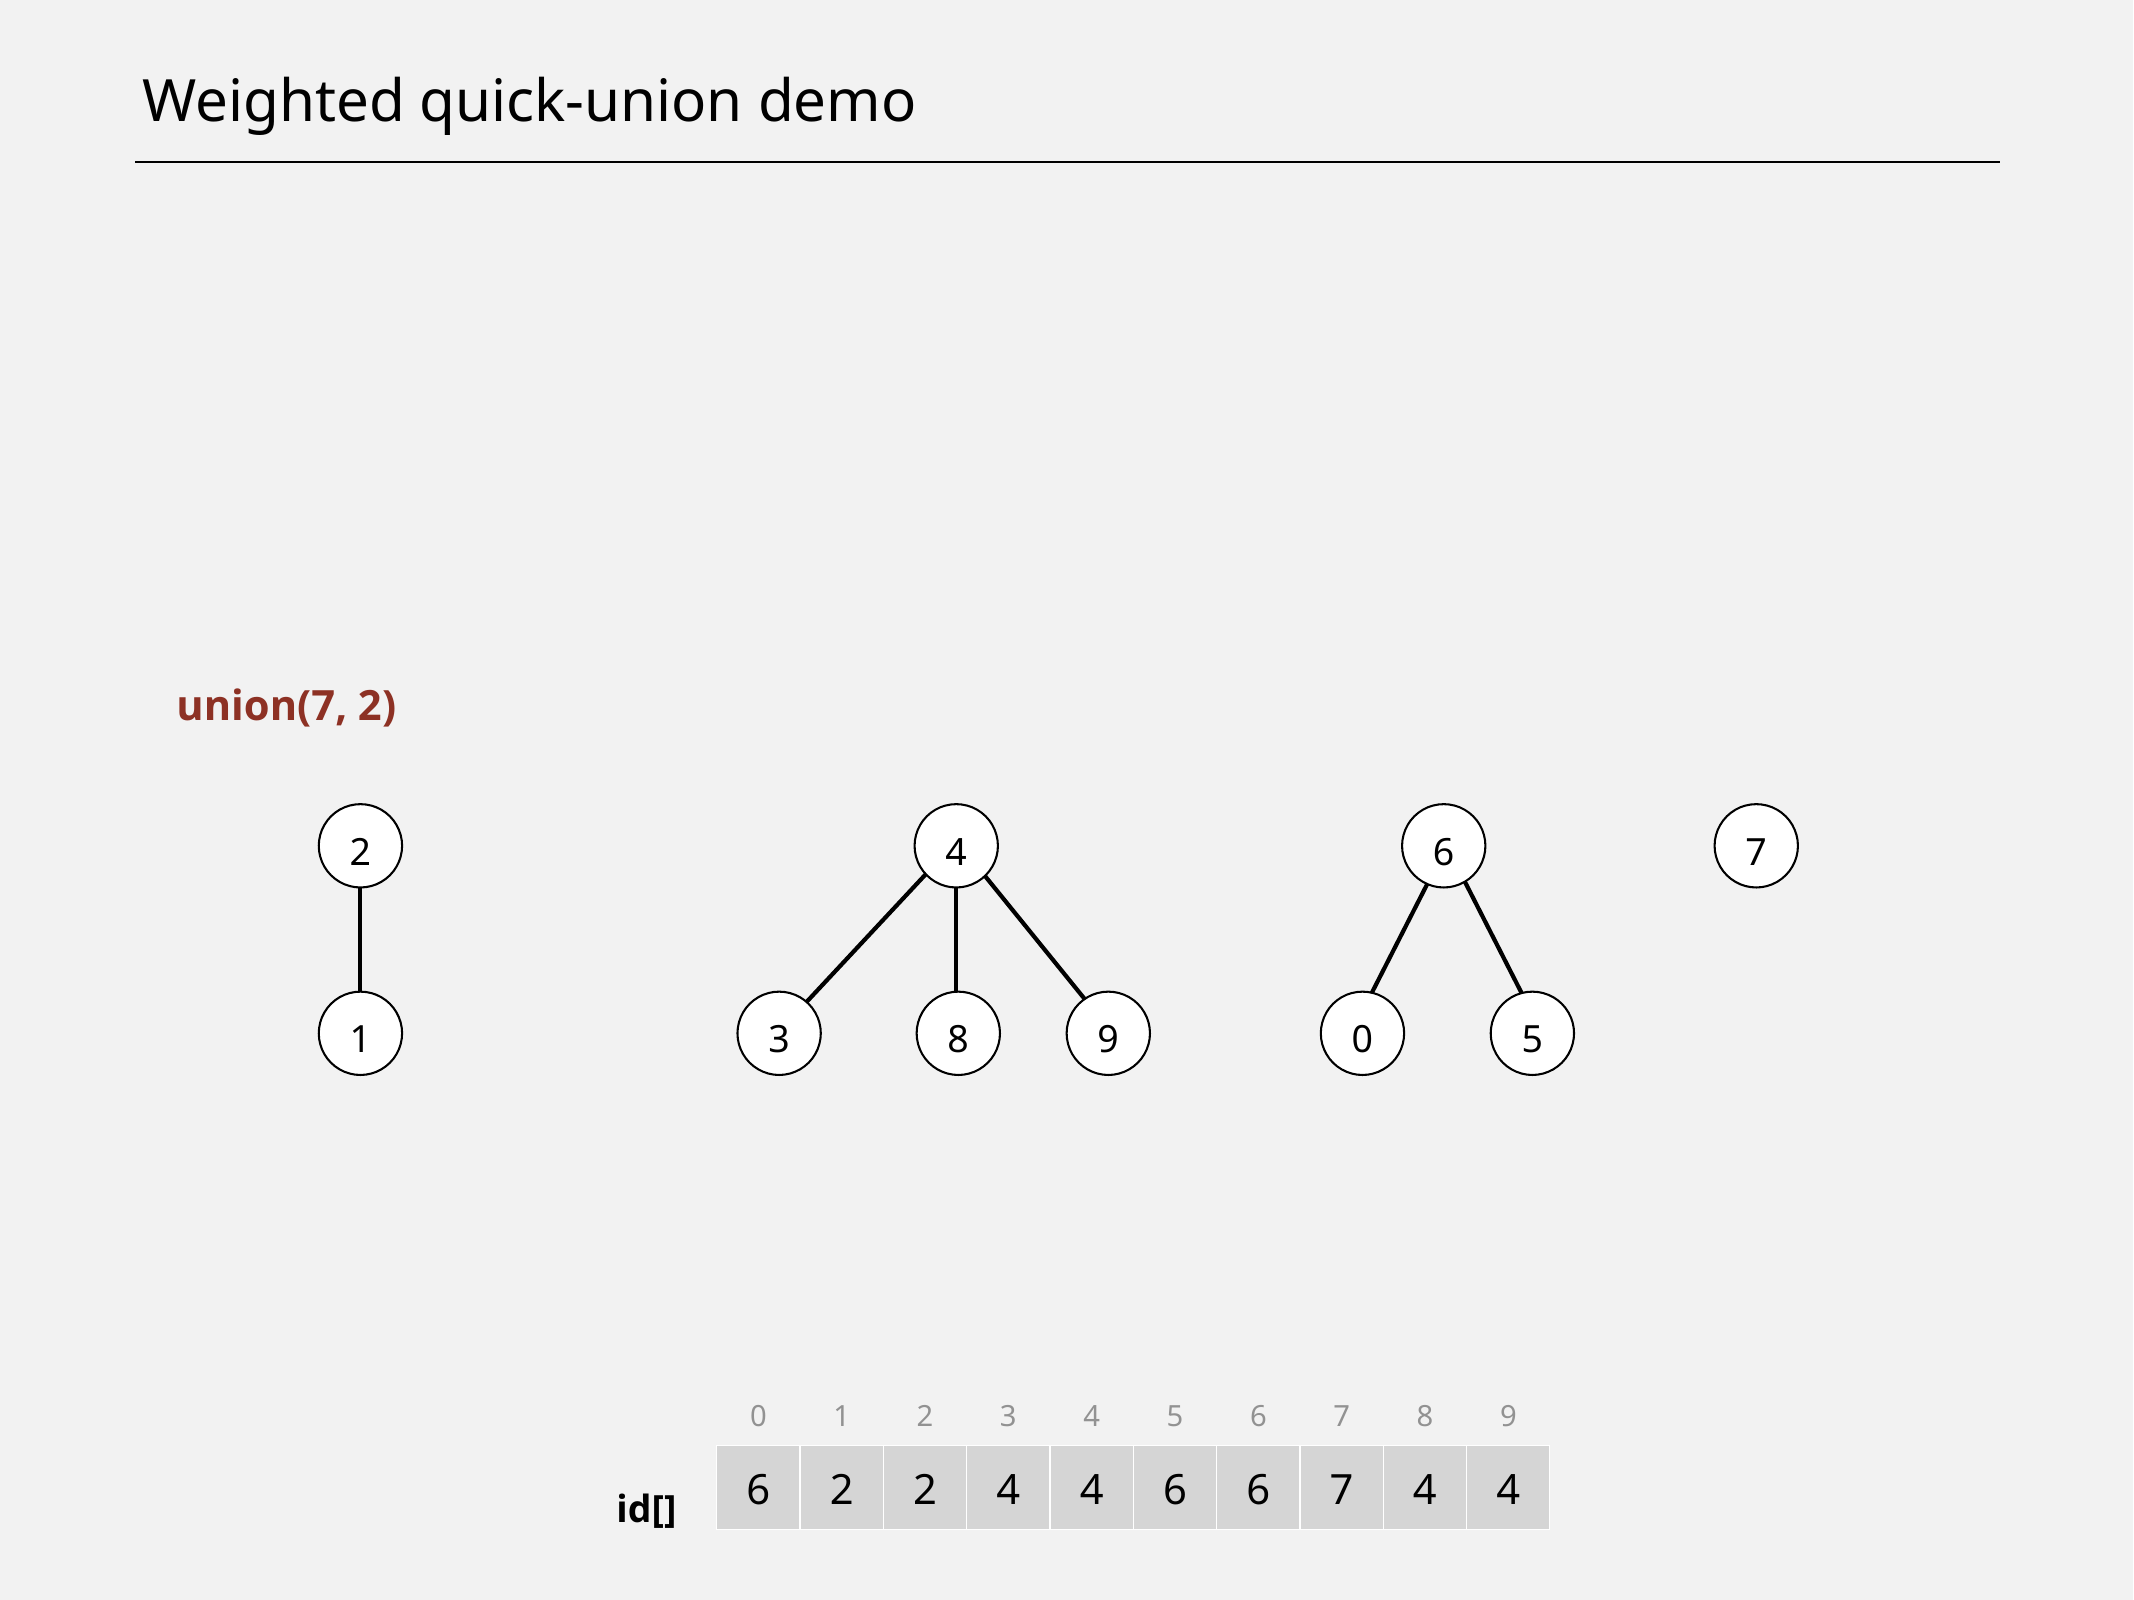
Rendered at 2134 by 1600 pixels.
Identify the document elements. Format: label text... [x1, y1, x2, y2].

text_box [737, 803, 1151, 1076]
title Weighted quick-union demo [132, 0, 2001, 134]
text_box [599, 1383, 1551, 1530]
text_box 7 [1714, 804, 1798, 888]
text_box union(7, 2) [158, 645, 415, 738]
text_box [1320, 803, 1575, 1076]
text_box 2 [318, 804, 403, 888]
text_box 1 [318, 991, 403, 1075]
